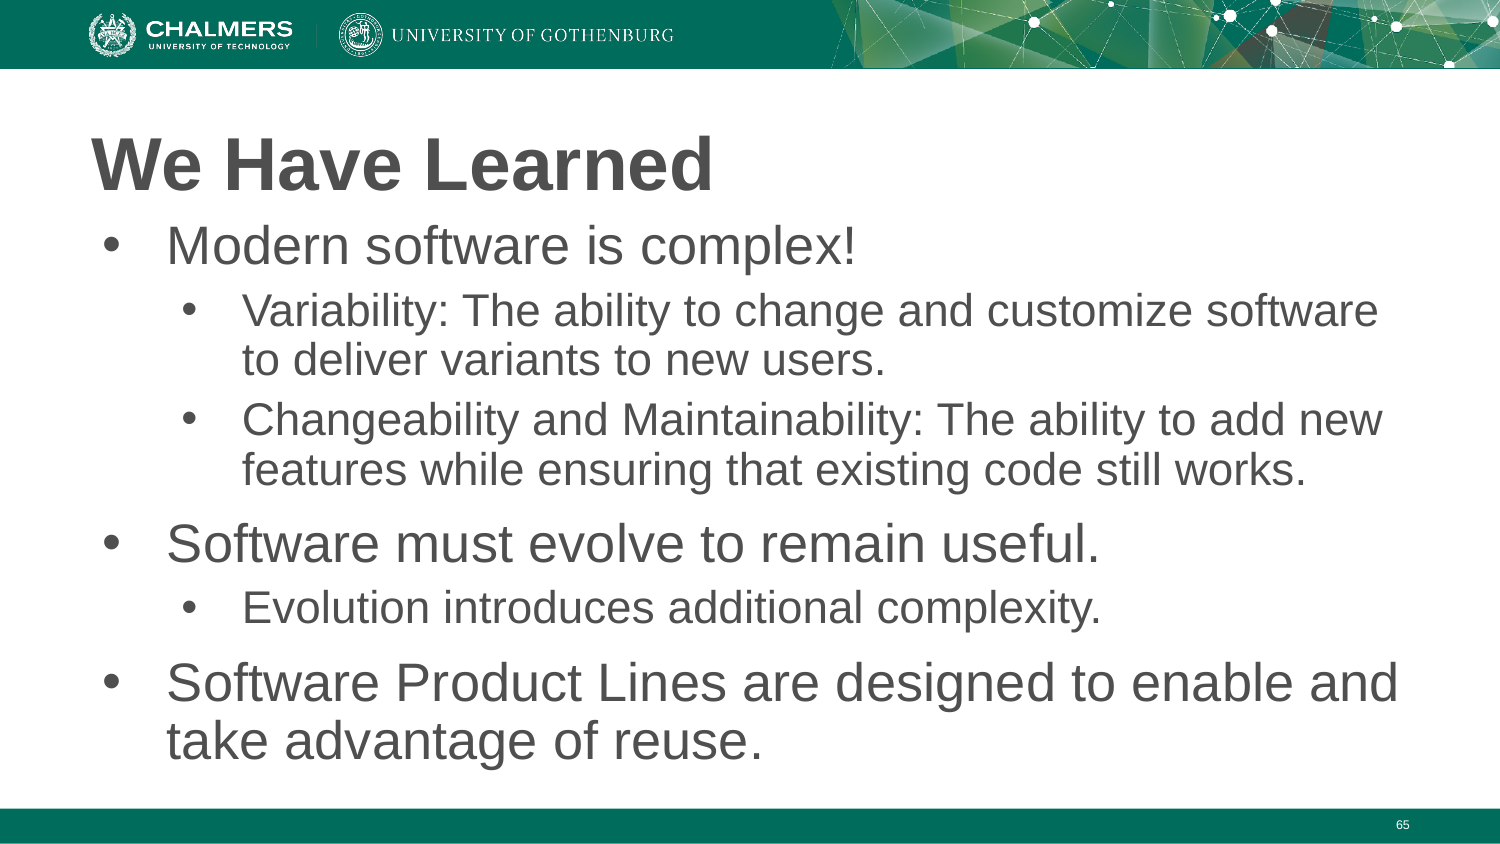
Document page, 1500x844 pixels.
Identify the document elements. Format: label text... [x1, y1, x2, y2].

title We Have Learned [76, 100, 1425, 210]
picture [759, 0, 1500, 68]
slide_number ‹#› [1074, 809, 1425, 844]
list Modern software is complex! Variability: The ability to change and customize software to deliver variants to new users. Changeability and Maintainability: The ability to add new features while ensuring that existing code still works. Software must evolve to remain useful. Evolution introduces additional complexity. Software Product Lines are designed to enable and take advantage of reuse. [76, 210, 1425, 782]
picture [64, 0, 696, 85]
